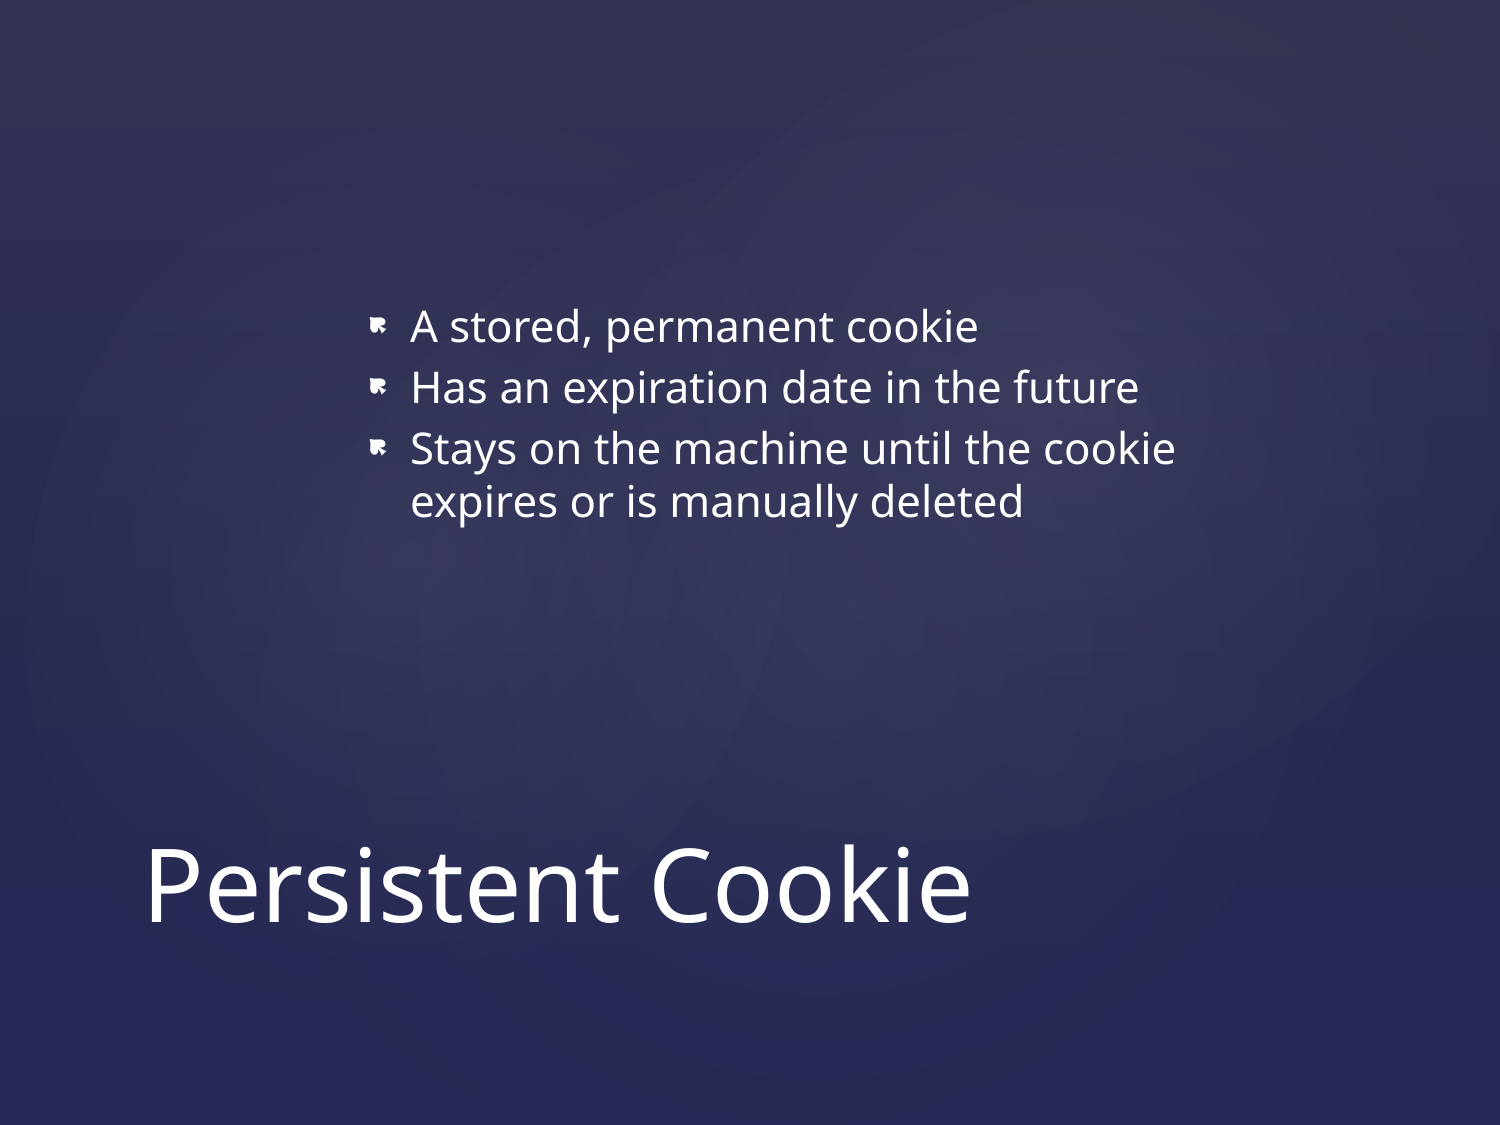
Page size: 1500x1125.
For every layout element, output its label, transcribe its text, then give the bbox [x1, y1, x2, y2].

title Persistent Cookie [127, 800, 1365, 950]
list A stored, permanent cookie Has an expiration date in the future Stays on the machine until the cookie expires or is manually deleted [350, 112, 1350, 713]
